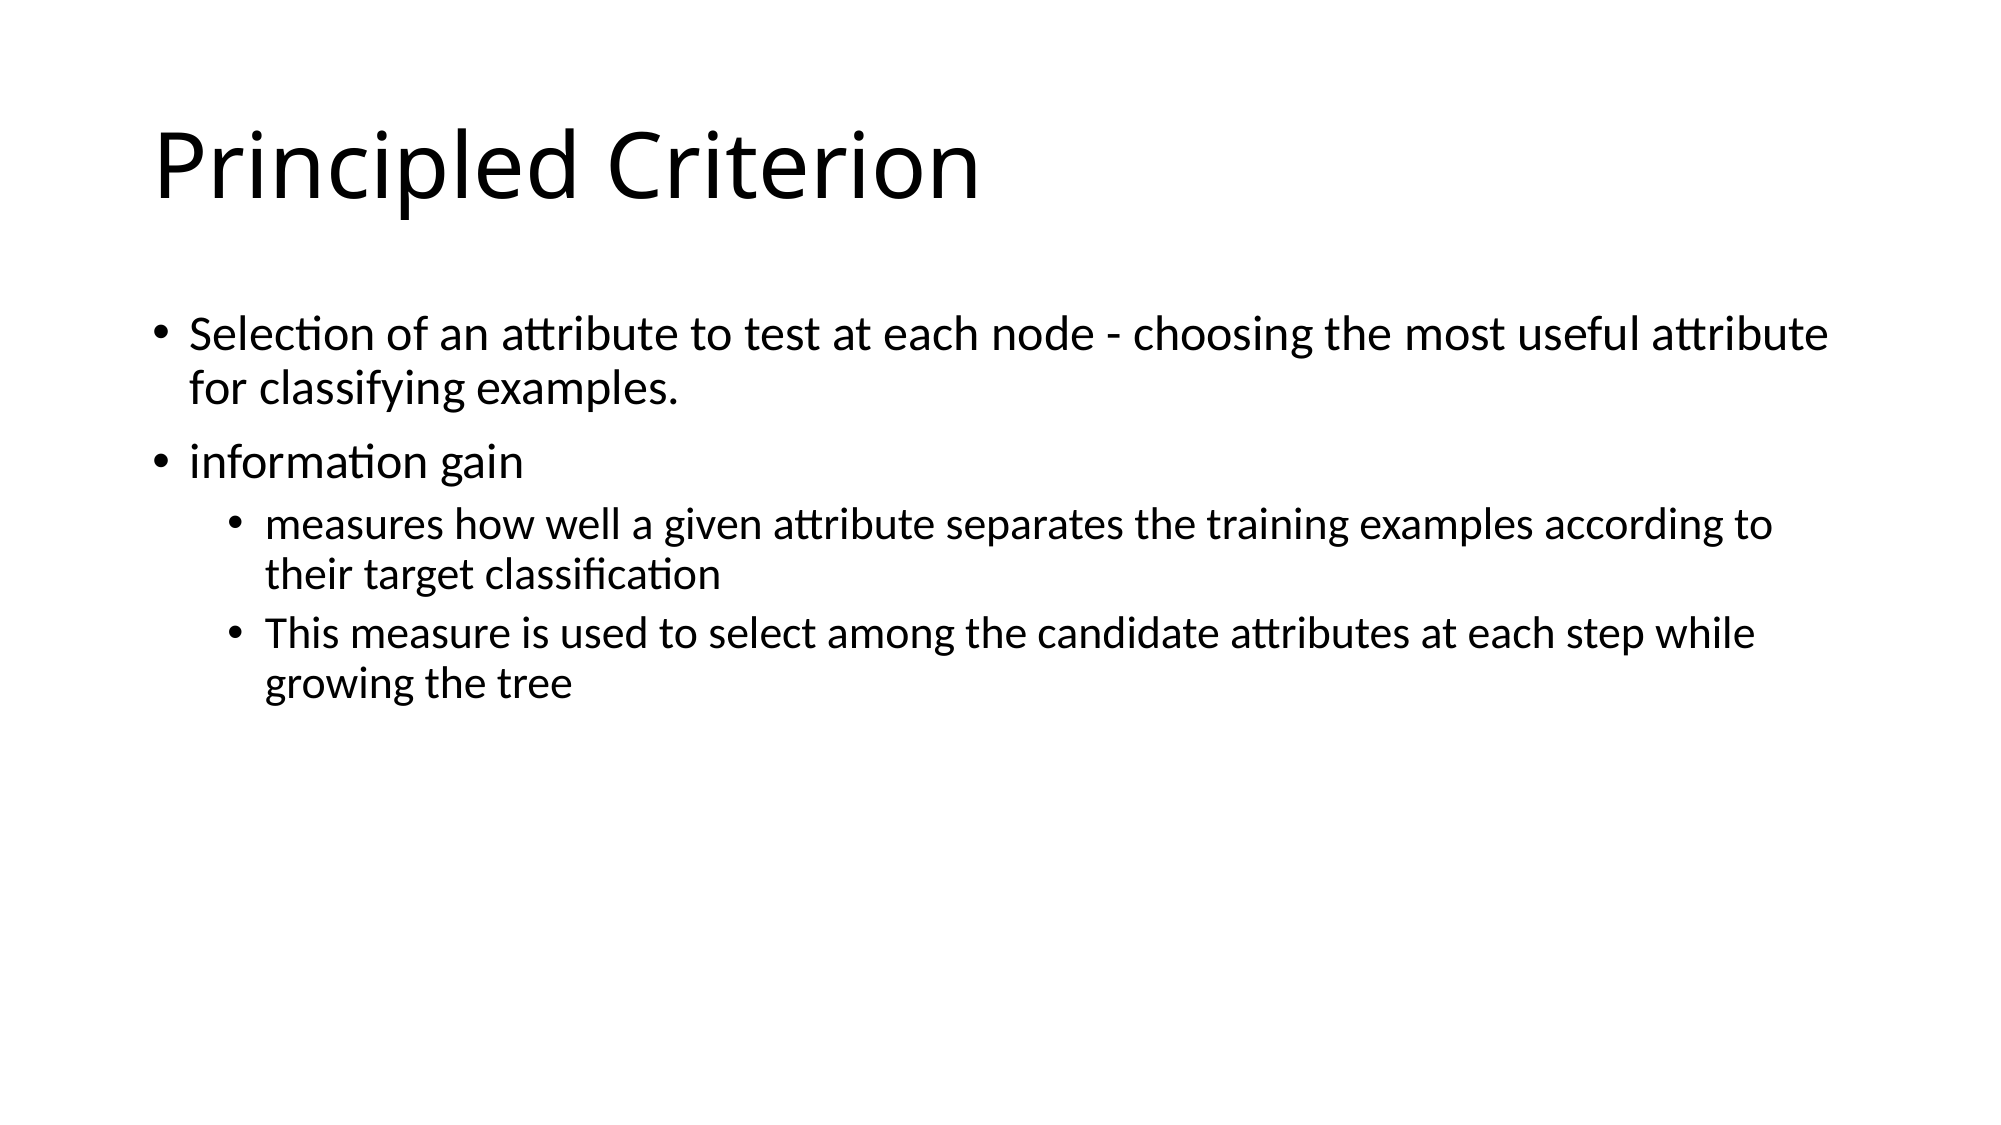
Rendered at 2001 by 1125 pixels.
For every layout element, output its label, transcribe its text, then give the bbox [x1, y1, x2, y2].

list Selection of an attribute to test at each node - choosing the most useful attribute for classifying examples. information gain measures how well a given attribute separates the training examples according to their target classification This measure is used to select among the candidate attributes at each step while growing the tree [137, 299, 1863, 1014]
title Principled Criterion [137, 59, 1863, 278]
